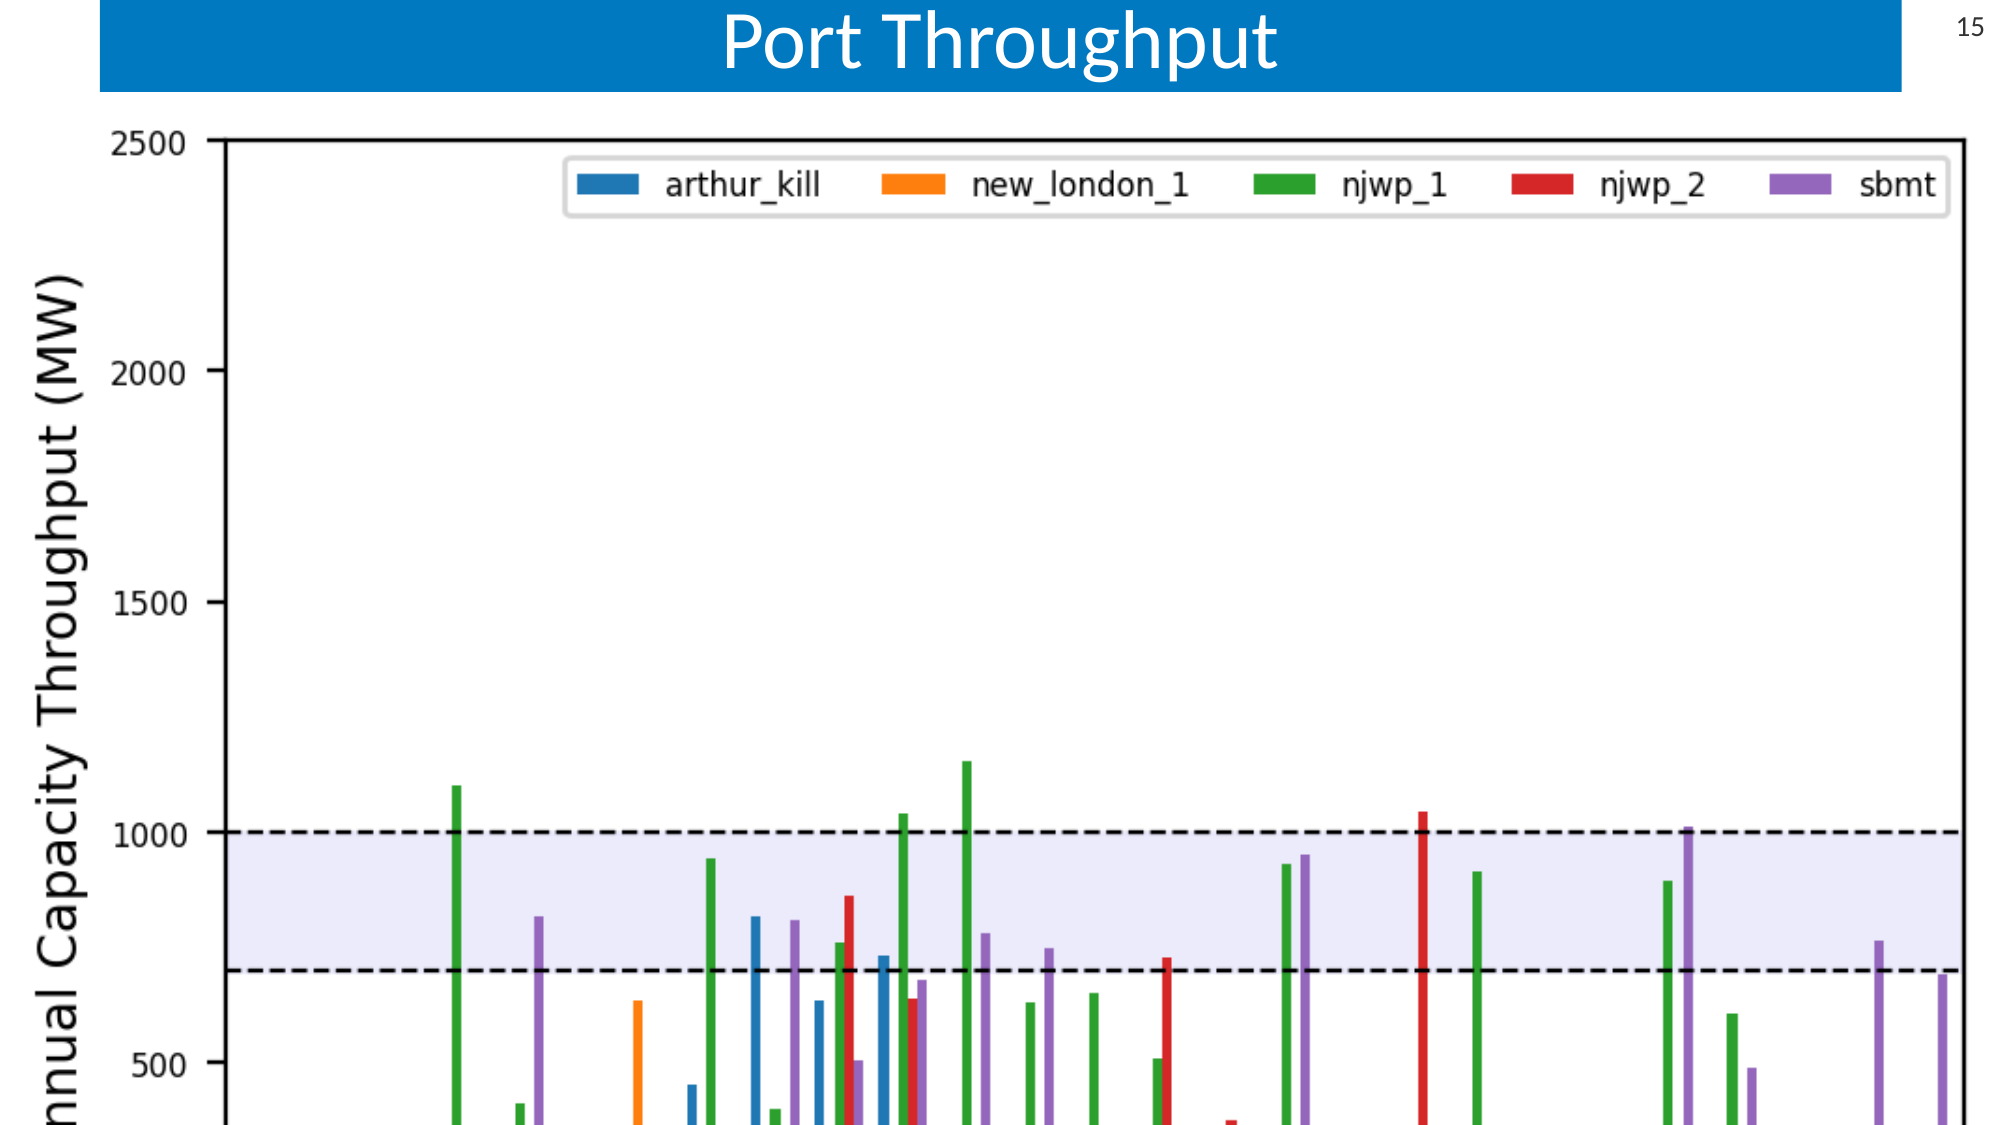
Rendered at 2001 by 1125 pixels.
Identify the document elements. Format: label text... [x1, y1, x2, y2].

title Port Throughput [99, 0, 1902, 91]
picture [0, 92, 2000, 1125]
